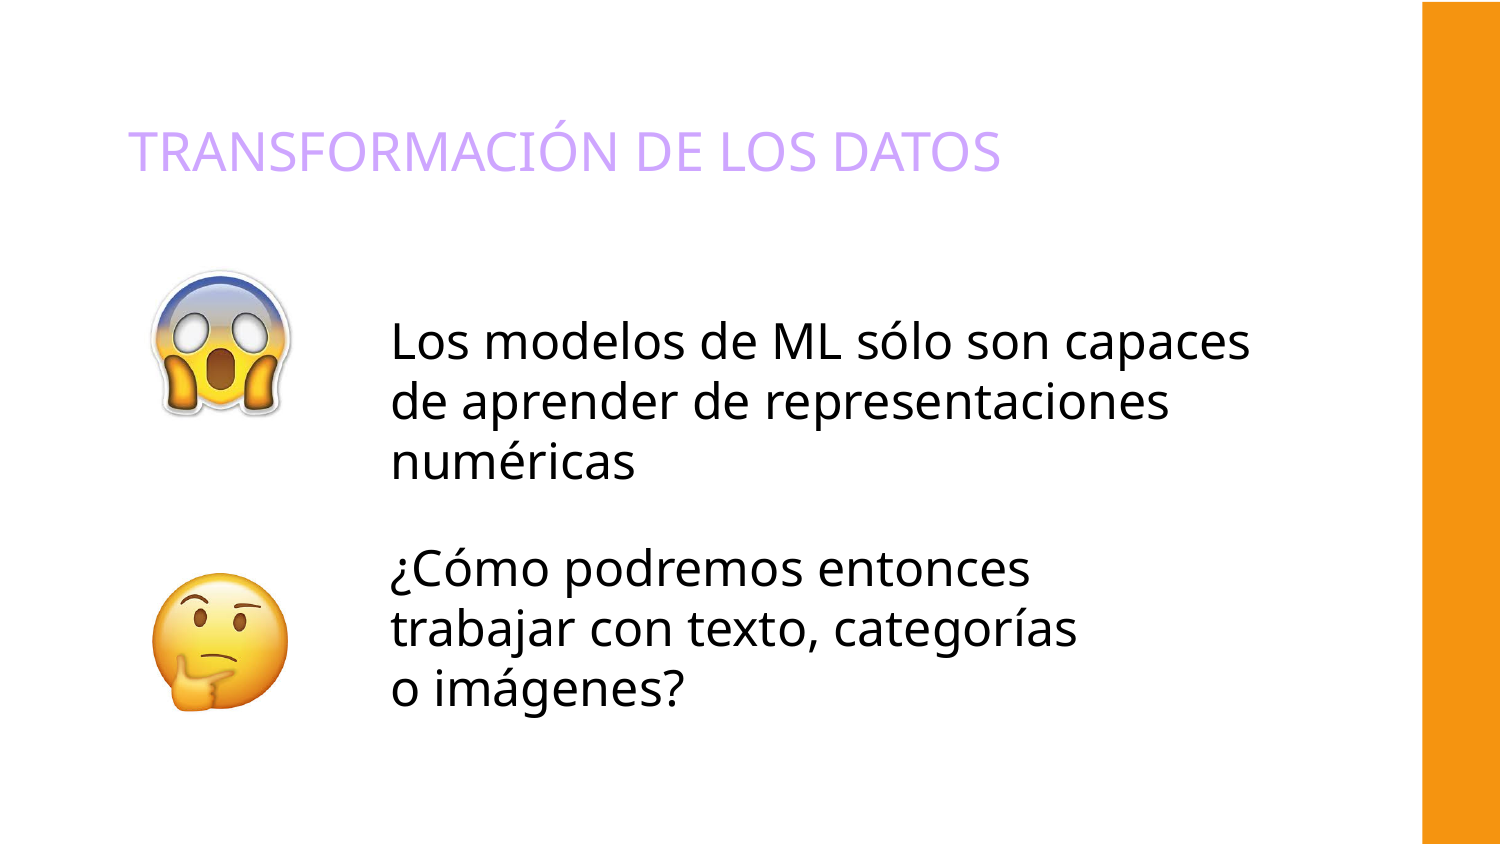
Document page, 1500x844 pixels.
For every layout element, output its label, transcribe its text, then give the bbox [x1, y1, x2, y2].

picture [152, 573, 288, 715]
picture [144, 266, 296, 424]
text_box [1422, 1, 1500, 844]
text_box ¿Cómo podremos entonces trabajar con texto, categorías o imágenes? [374, 529, 1125, 725]
text_box Los modelos de ML sólo son capaces de aprender de representaciones numéricas [375, 302, 1330, 498]
title TRANSFORMACIÓN DE LOS DATOS [113, 102, 1308, 189]
